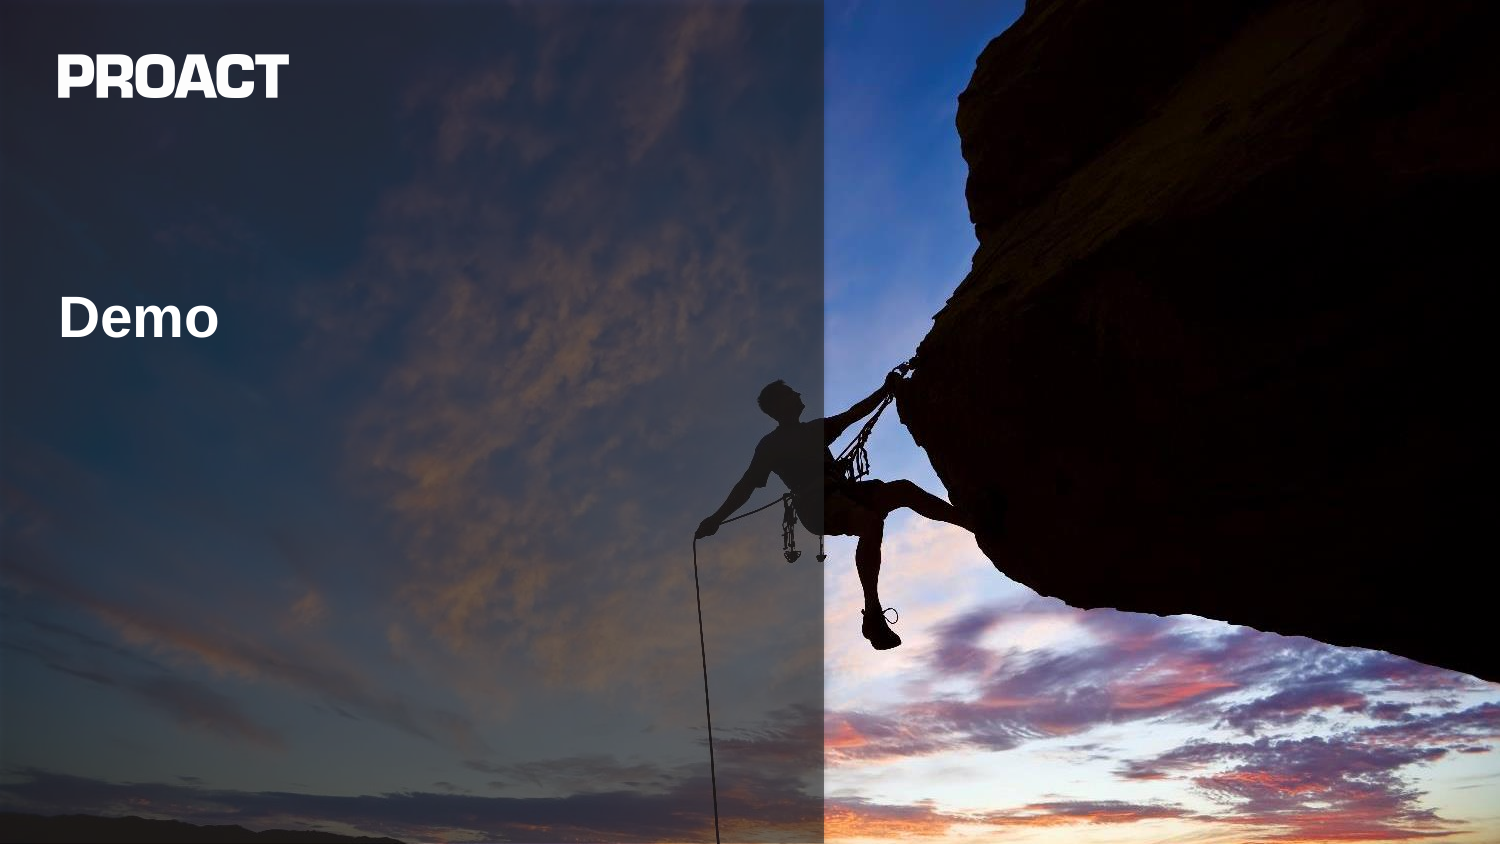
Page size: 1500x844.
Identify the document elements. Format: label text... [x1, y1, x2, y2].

title Demo [58, 279, 766, 439]
picture [824, 0, 1500, 844]
picture [58, 54, 289, 98]
